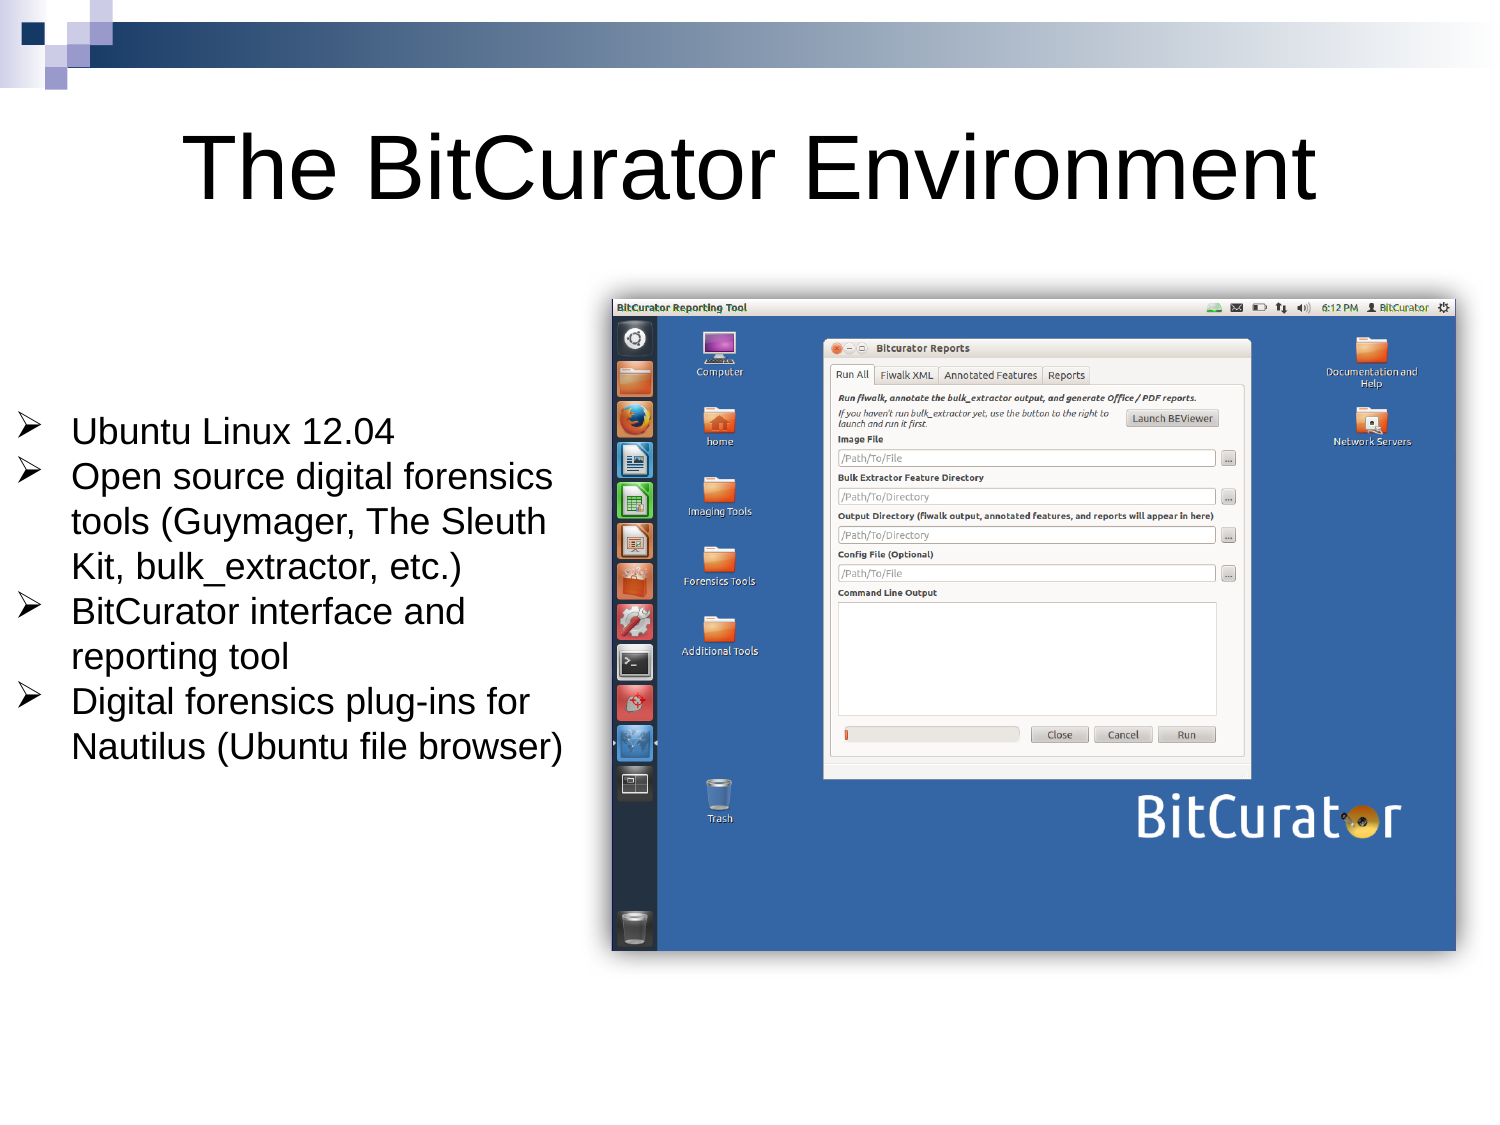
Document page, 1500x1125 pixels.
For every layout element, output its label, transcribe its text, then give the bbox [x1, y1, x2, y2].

title The BitCurator Environment [75, 50, 1425, 275]
text_box Ubuntu Linux 12.04 Open source digital forensics tools (Guymager, The Sleuth Kit, bulk_extractor, etc.) BitCurator interface and reporting tool Digital forensics plug-ins for Nautilus (Ubuntu file browser) [0, 399, 606, 775]
picture [611, 299, 1456, 951]
